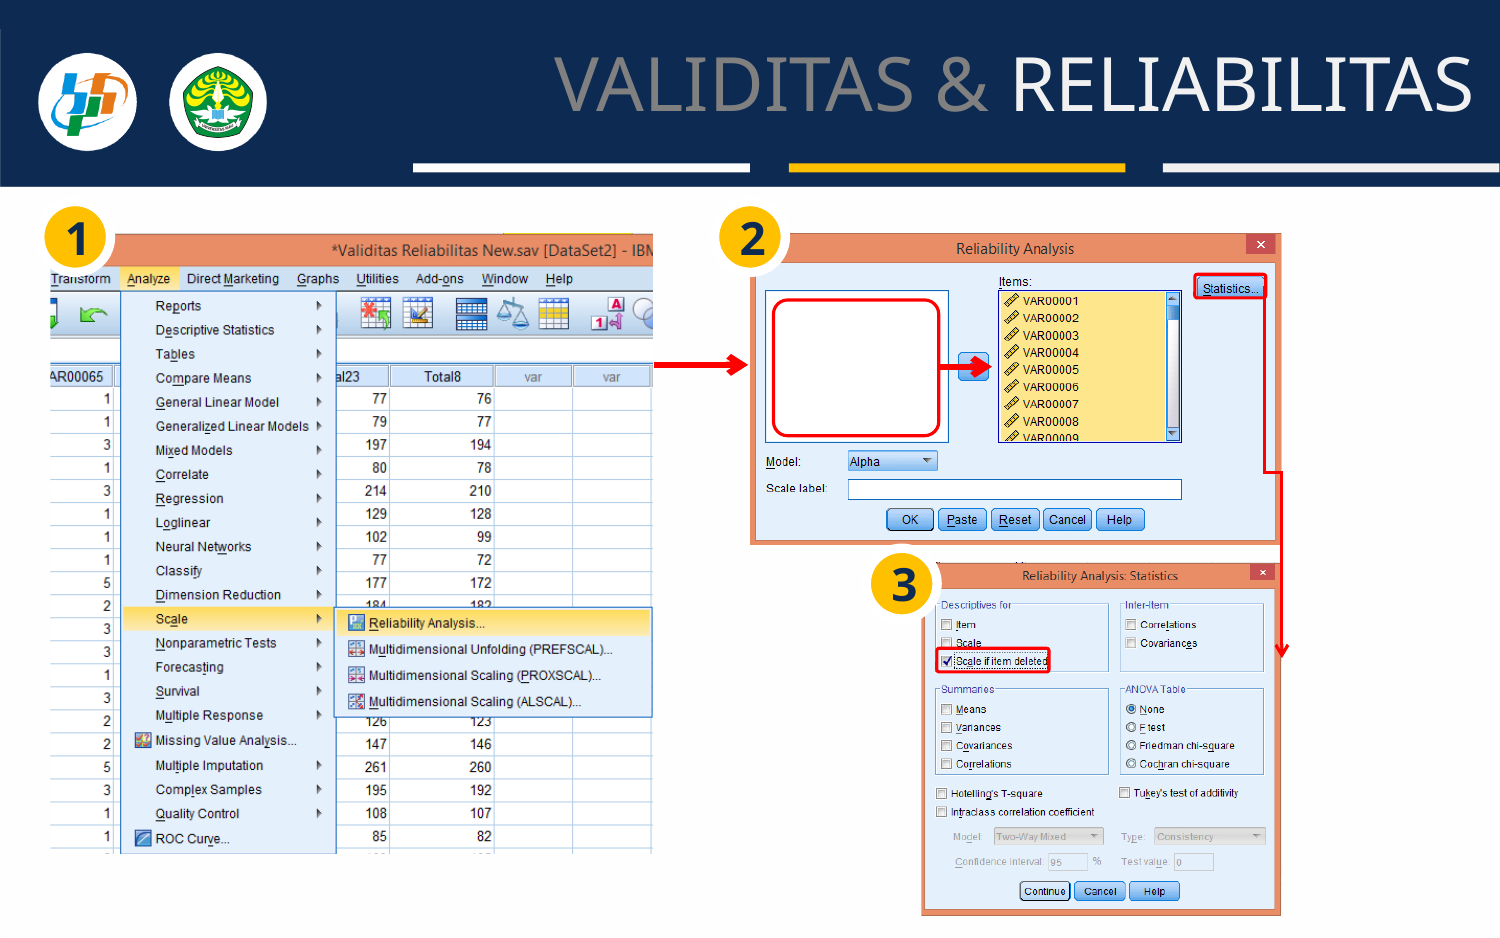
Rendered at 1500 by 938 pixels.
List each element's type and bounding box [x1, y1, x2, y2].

picture [0, 0, 1500, 938]
text_box [42, 54, 137, 150]
text_box [1264, 286, 1282, 659]
text_box [170, 56, 266, 151]
